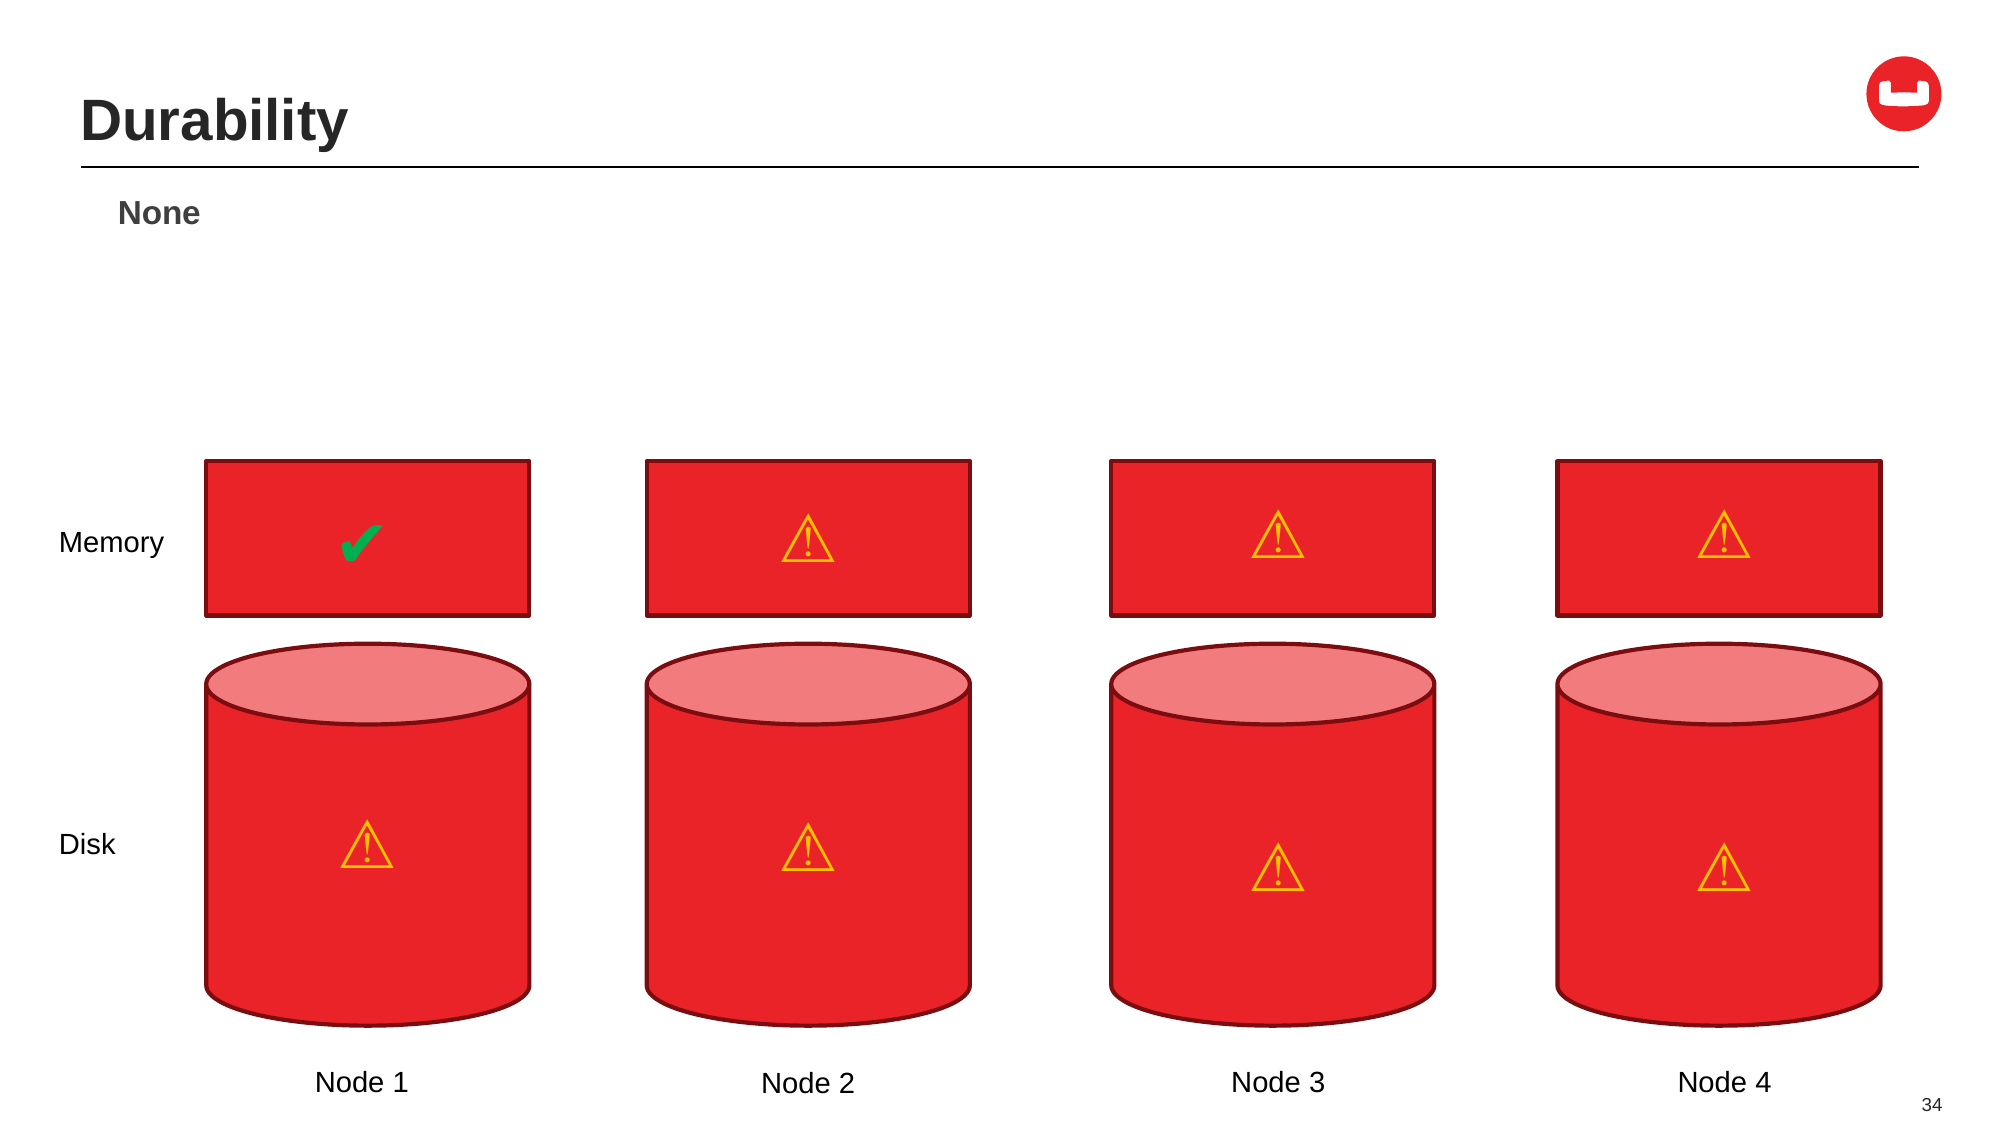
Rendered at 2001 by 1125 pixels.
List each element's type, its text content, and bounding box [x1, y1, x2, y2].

list None [65, 183, 1860, 241]
text_box Node 1 [300, 1056, 425, 1106]
text_box [204, 641, 532, 1028]
text_box Node 2 [746, 1056, 871, 1107]
text_box ⚠ [323, 795, 413, 890]
text_box ⚠ [1233, 484, 1324, 580]
text_box Node 3 [1216, 1056, 1341, 1106]
text_box ⚠ [763, 488, 853, 584]
title Durability [65, 76, 1860, 168]
text_box Node 4 [1662, 1056, 1787, 1106]
text_box [645, 459, 972, 618]
text_box ⚠ [1680, 484, 1770, 580]
text_box [1109, 641, 1437, 1028]
text_box ⚠ [1680, 817, 1770, 913]
text_box ✔ [319, 493, 405, 589]
text_box Disk [44, 817, 131, 868]
text_box [1109, 459, 1436, 618]
text_box ⚠ [1233, 817, 1324, 913]
text_box [1555, 641, 1883, 1028]
text_box [204, 459, 531, 618]
text_box ⚠ [763, 797, 853, 893]
text_box [1555, 459, 1883, 618]
text_box [644, 641, 972, 1028]
text_box Memory [44, 516, 180, 567]
